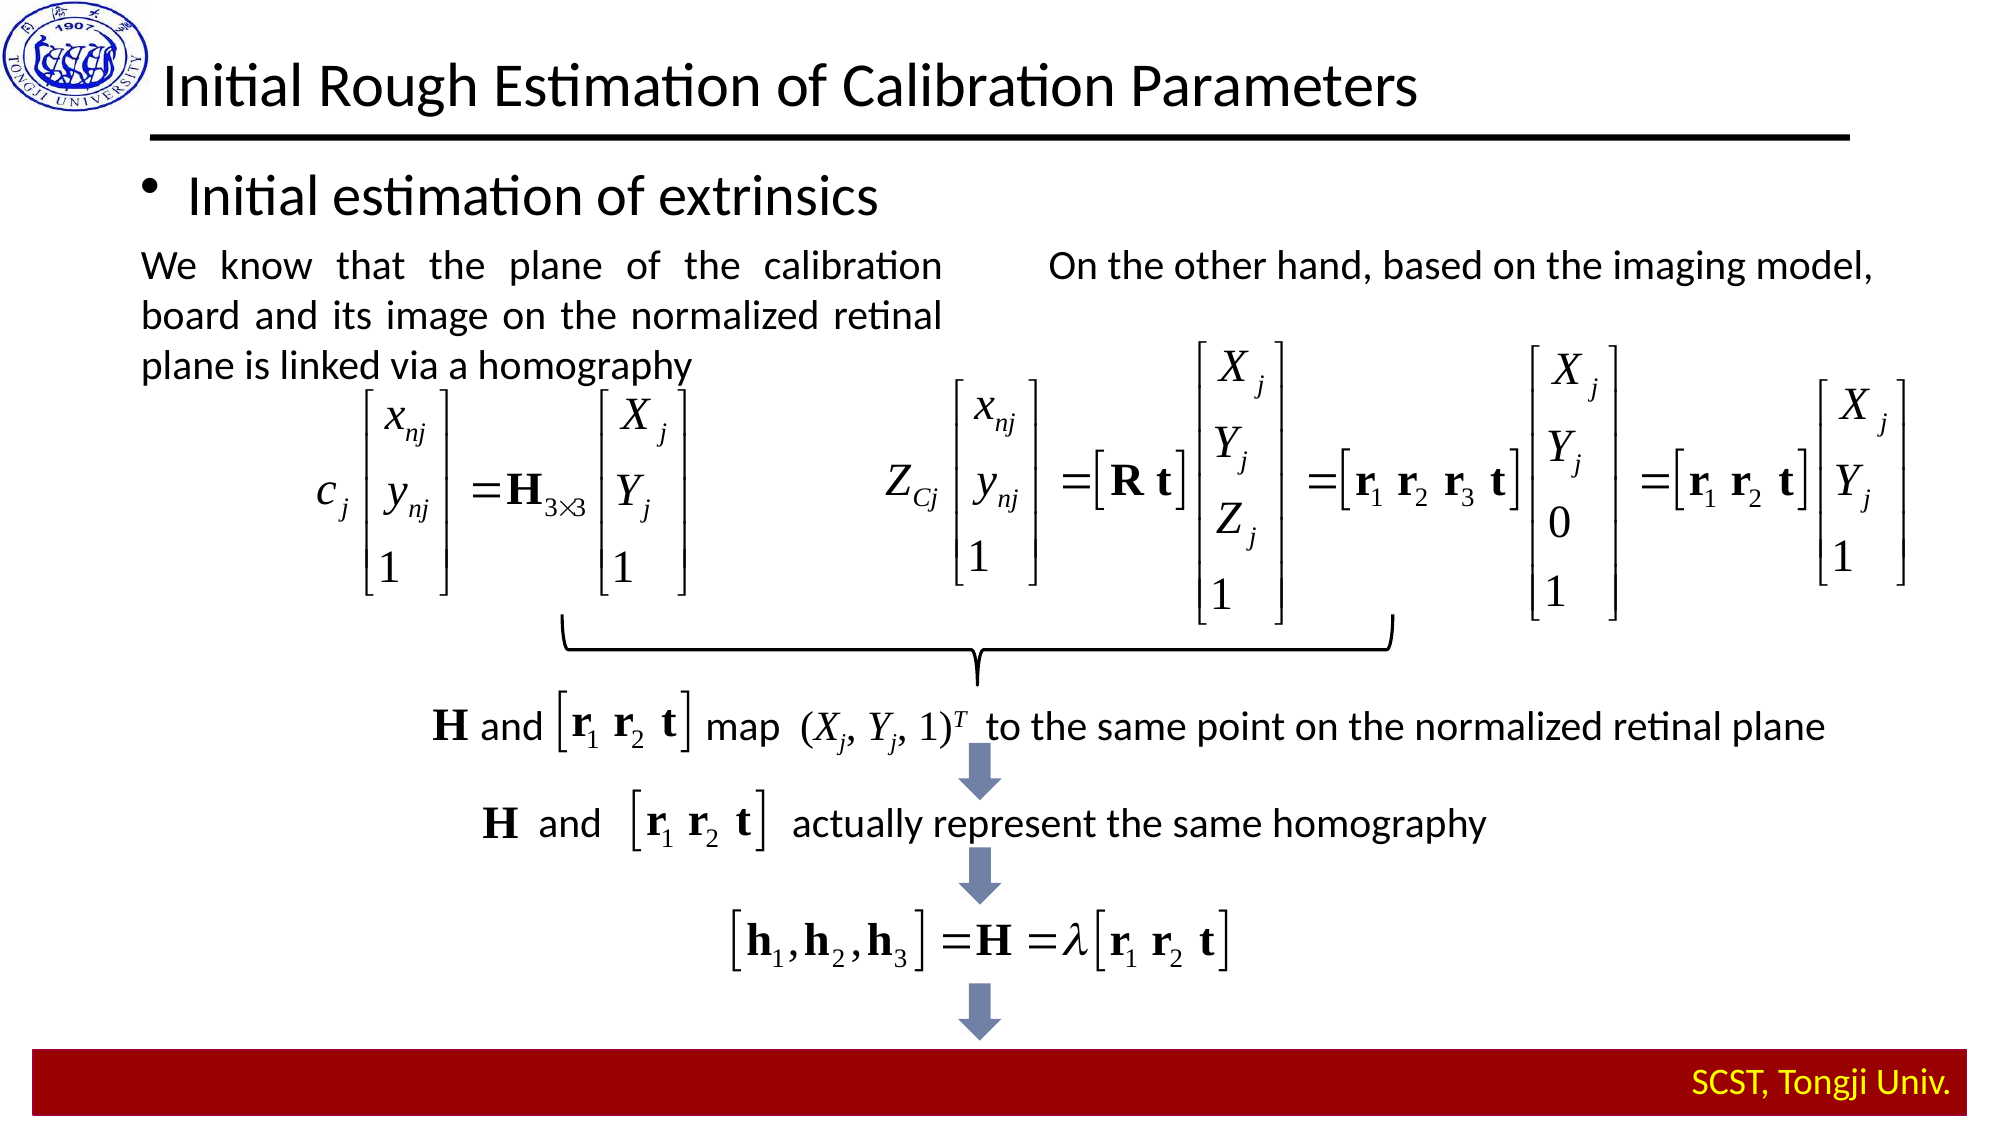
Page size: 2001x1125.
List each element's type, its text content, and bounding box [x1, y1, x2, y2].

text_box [723, 847, 1242, 1041]
text_box On the other hand, based on the imaging model, [1033, 230, 1943, 296]
text_box We know that the plane of the calibration board and its image on the normalized retinal plane is linked via a homography [126, 230, 958, 396]
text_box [308, 379, 705, 607]
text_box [875, 328, 1923, 639]
text_box Initial Rough Estimation of Calibration Parameters [147, 12, 1672, 150]
text_box Initial estimation of extrinsics [50, 150, 1851, 255]
picture [0, 0, 150, 112]
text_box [473, 742, 1549, 864]
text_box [423, 613, 1852, 765]
